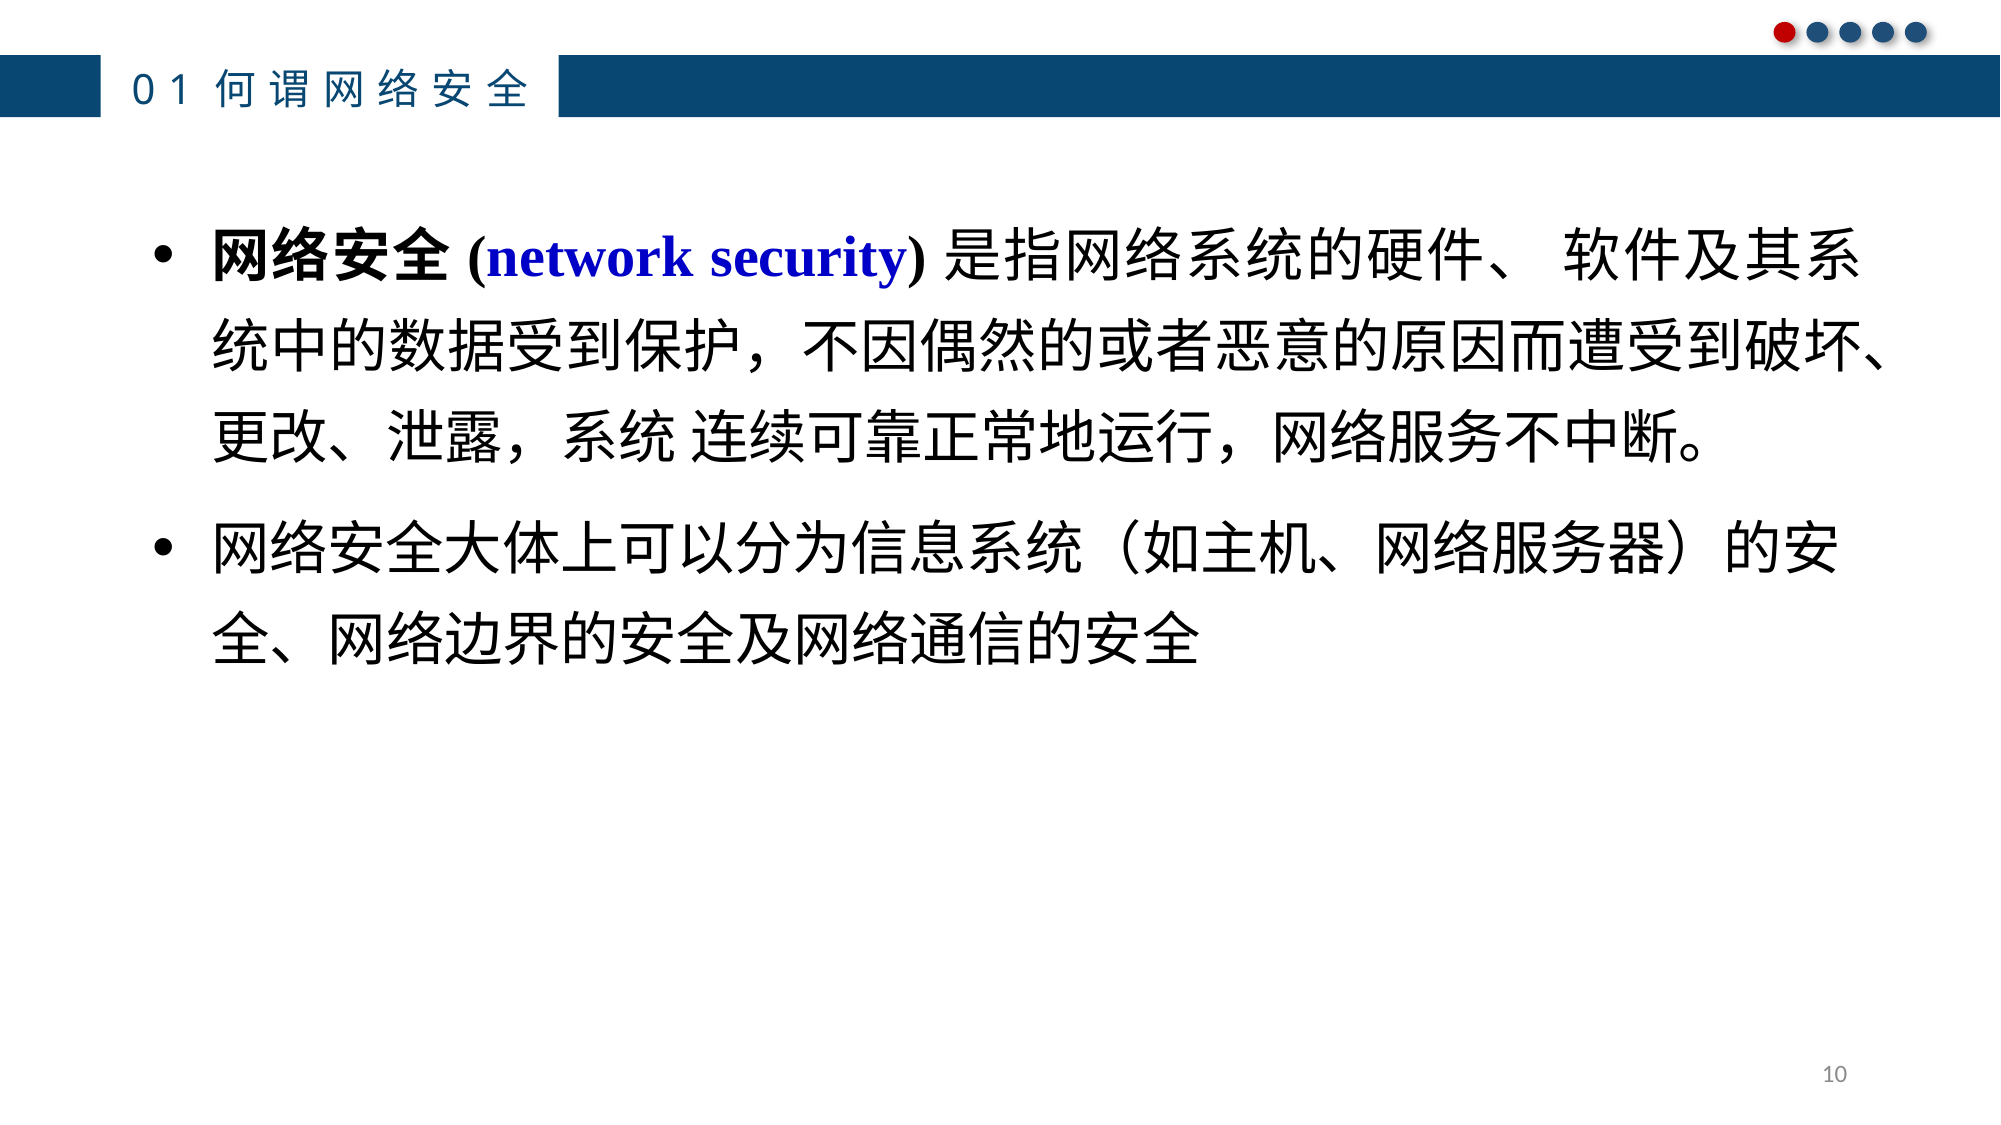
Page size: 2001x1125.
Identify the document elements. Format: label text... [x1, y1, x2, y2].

slide_number 10 [1412, 1042, 1863, 1103]
text_box [1805, 20, 1830, 44]
text_box [1871, 20, 1896, 44]
list 网络安全(network security)是指网络系统的硬件、 软件及其系统中的数据受到保护，不因偶然的或者恶意的原因而遭受到破坏、更改、泄露，系统 连续可靠正常地运行，网络服务不中断。 网络安全大体上可以分为信息系统（如主机、网络服务器）的安全、网络边界的安全及网络通信的安全 [137, 189, 1878, 1014]
text_box [1772, 20, 1797, 44]
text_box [0, 55, 2000, 121]
text_box [1903, 20, 1928, 44]
text_box [1838, 20, 1863, 44]
